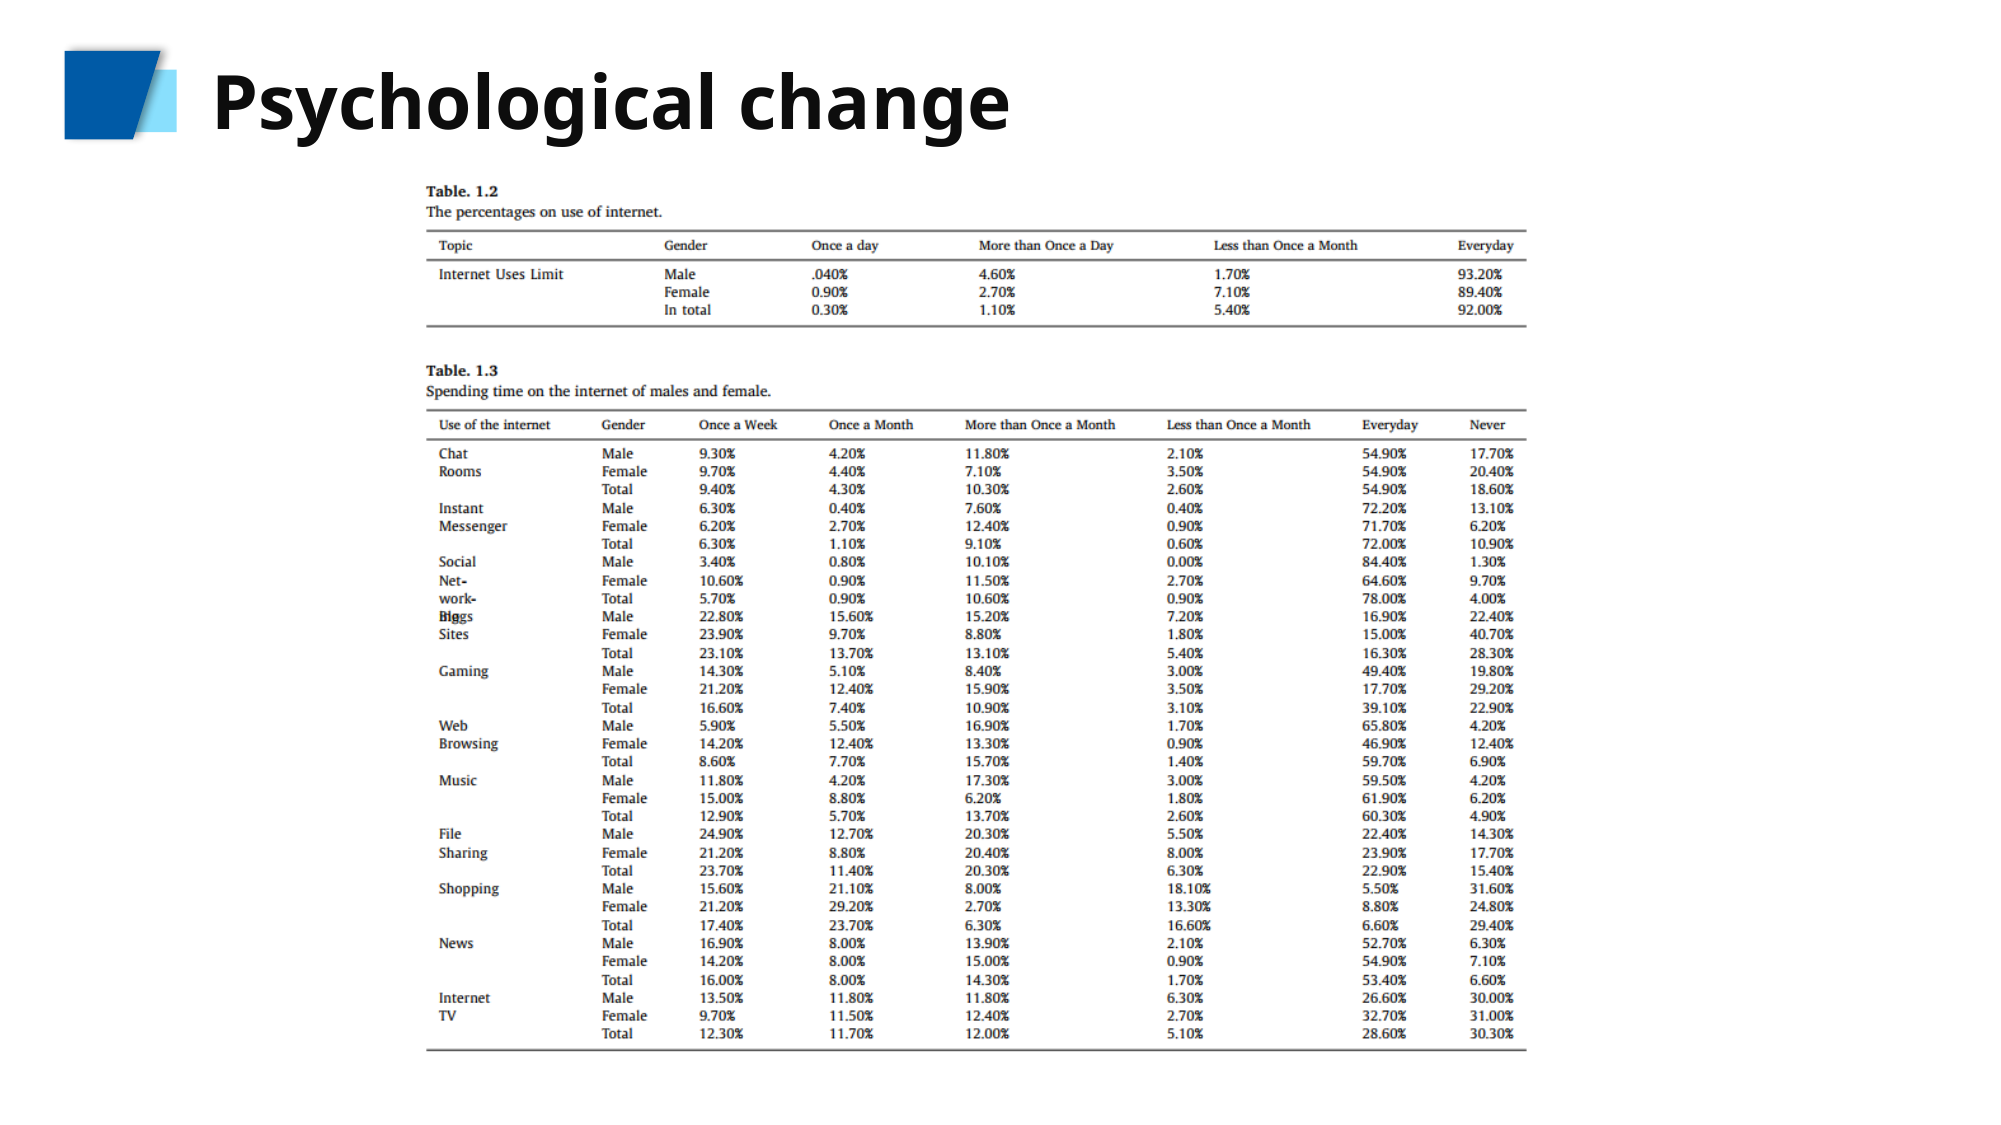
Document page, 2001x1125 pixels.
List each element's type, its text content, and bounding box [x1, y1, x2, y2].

text_box Psychological change [196, 47, 1028, 152]
picture [415, 175, 1542, 1078]
